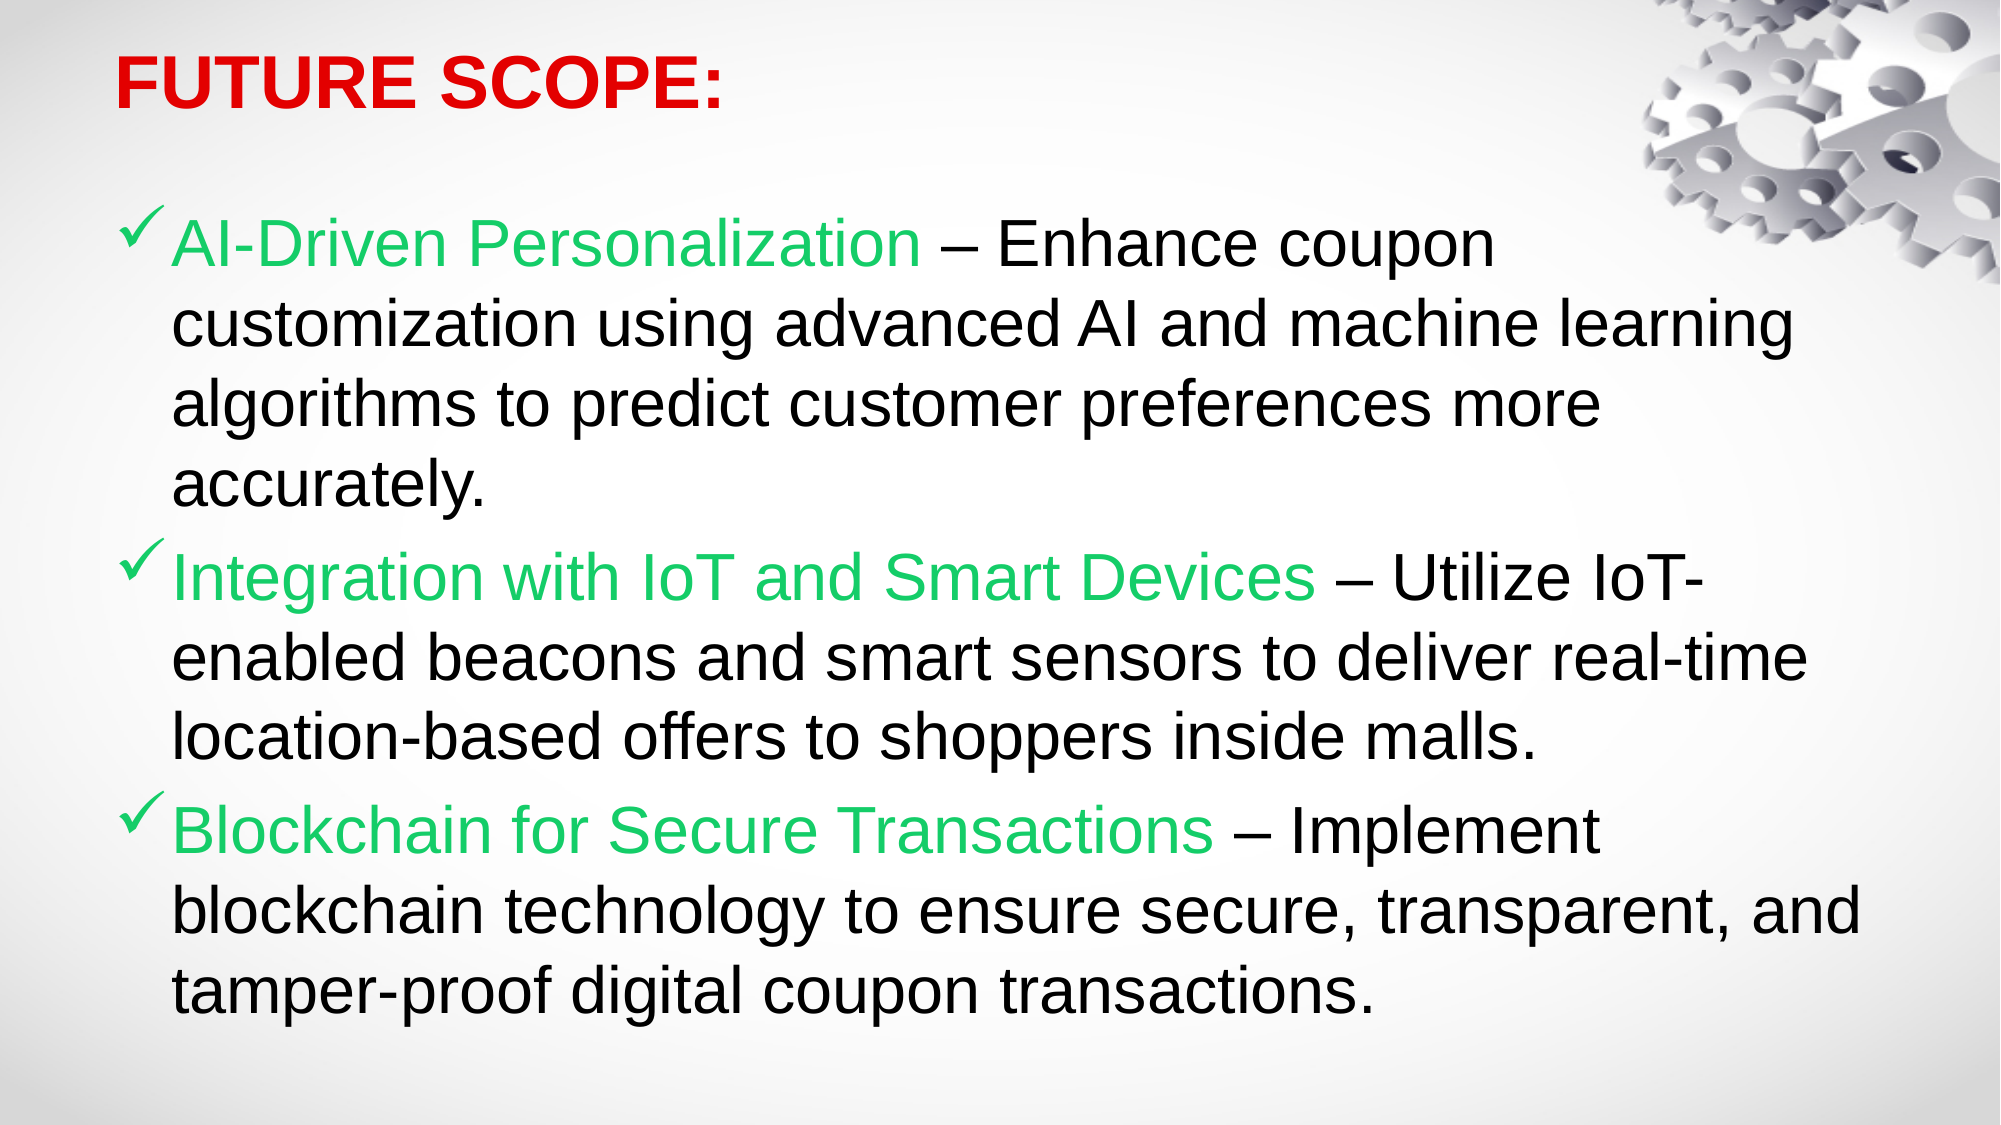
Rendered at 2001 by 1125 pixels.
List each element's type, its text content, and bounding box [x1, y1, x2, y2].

list AI-Driven Personalization – Enhance coupon customization using advanced AI and machine learning algorithms to predict customer preferences more accurately. Integration with IoT and Smart Devices – Utilize IoT-enabled beacons and smart sensors to deliver real-time location-based offers to shoppers inside malls. Blockchain for Secure Transactions – Implement blockchain technology to ensure secure, transparent, and tamper-proof digital coupon transactions. [99, 192, 1901, 1006]
picture [0, 0, 2000, 1125]
title FUTURE SCOPE: [99, 30, 1901, 127]
